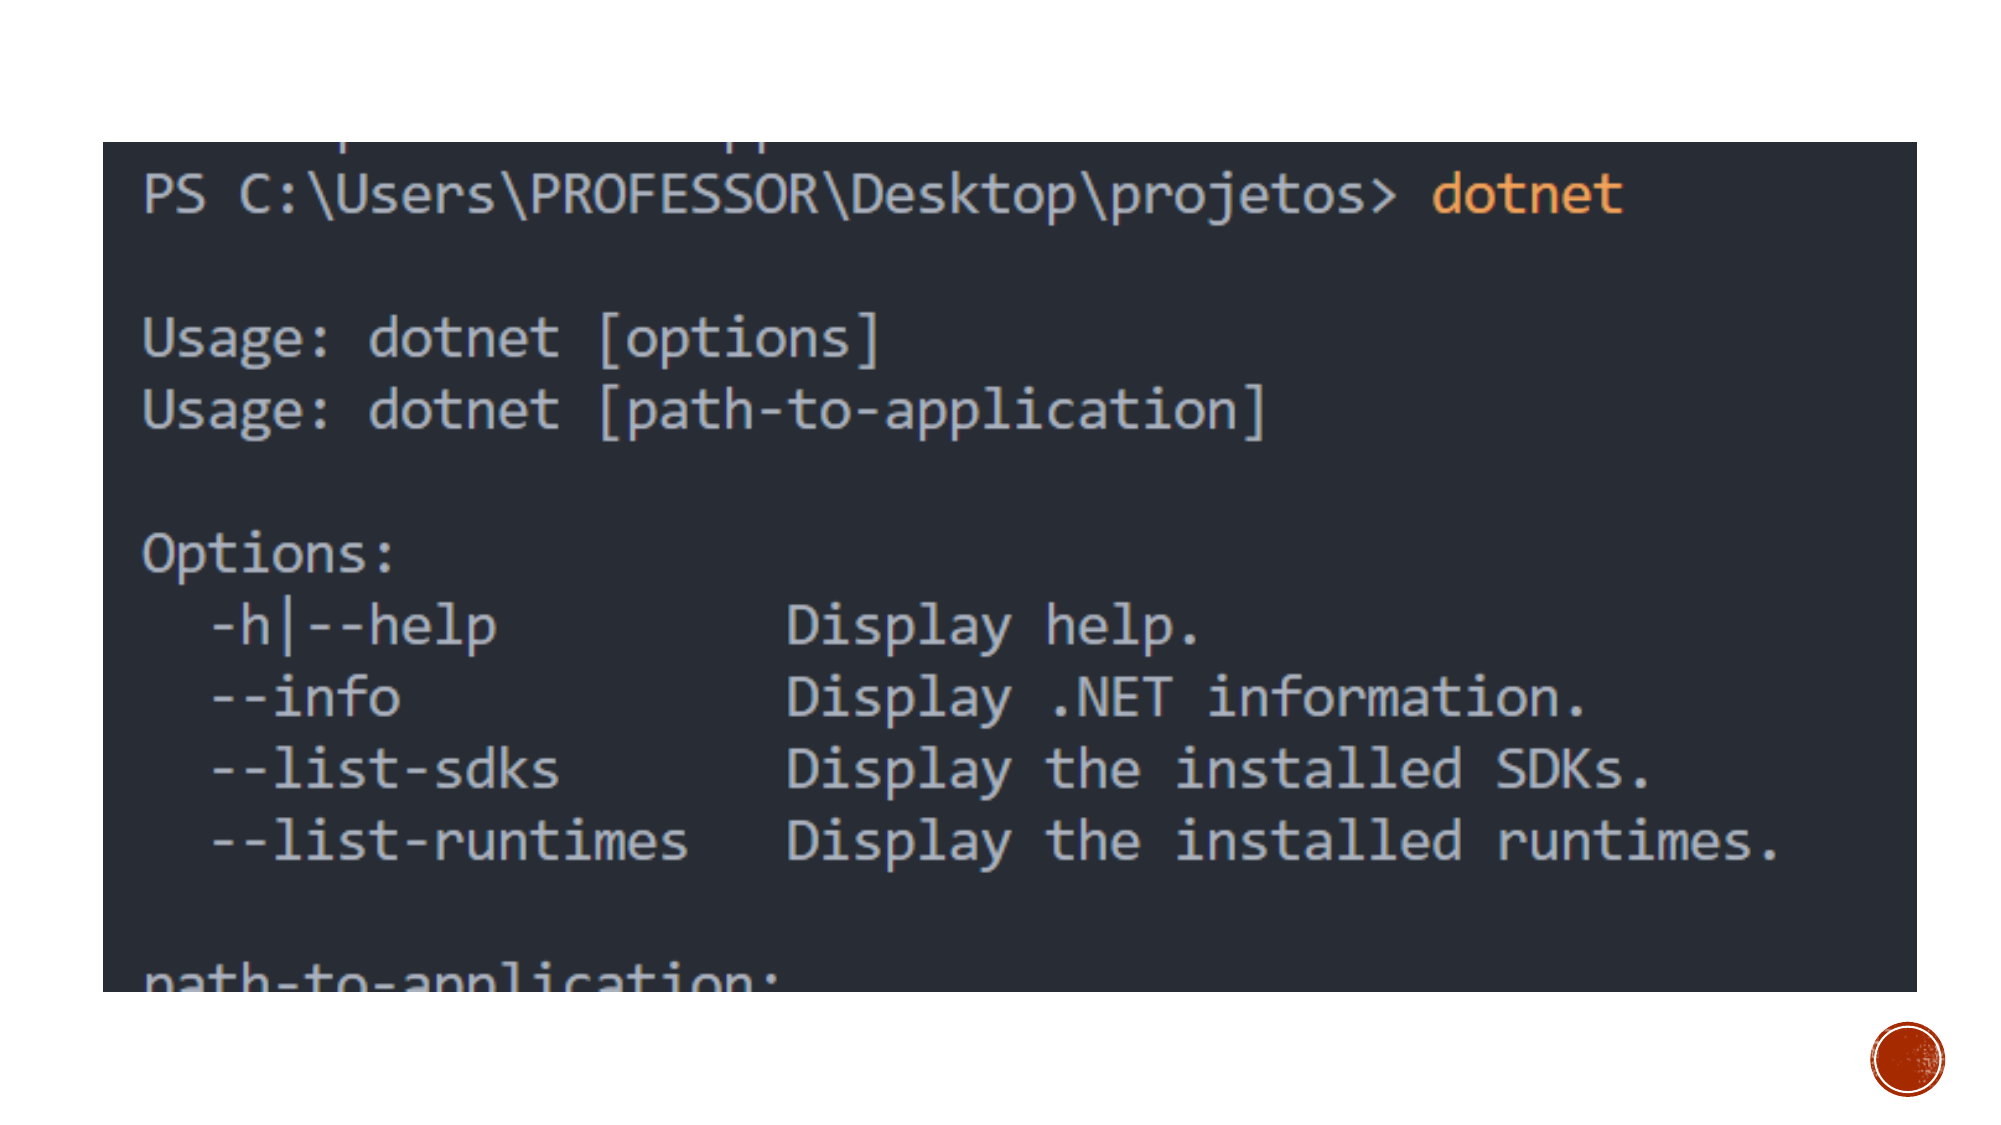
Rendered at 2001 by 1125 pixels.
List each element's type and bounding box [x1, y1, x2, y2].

picture [103, 142, 1915, 991]
